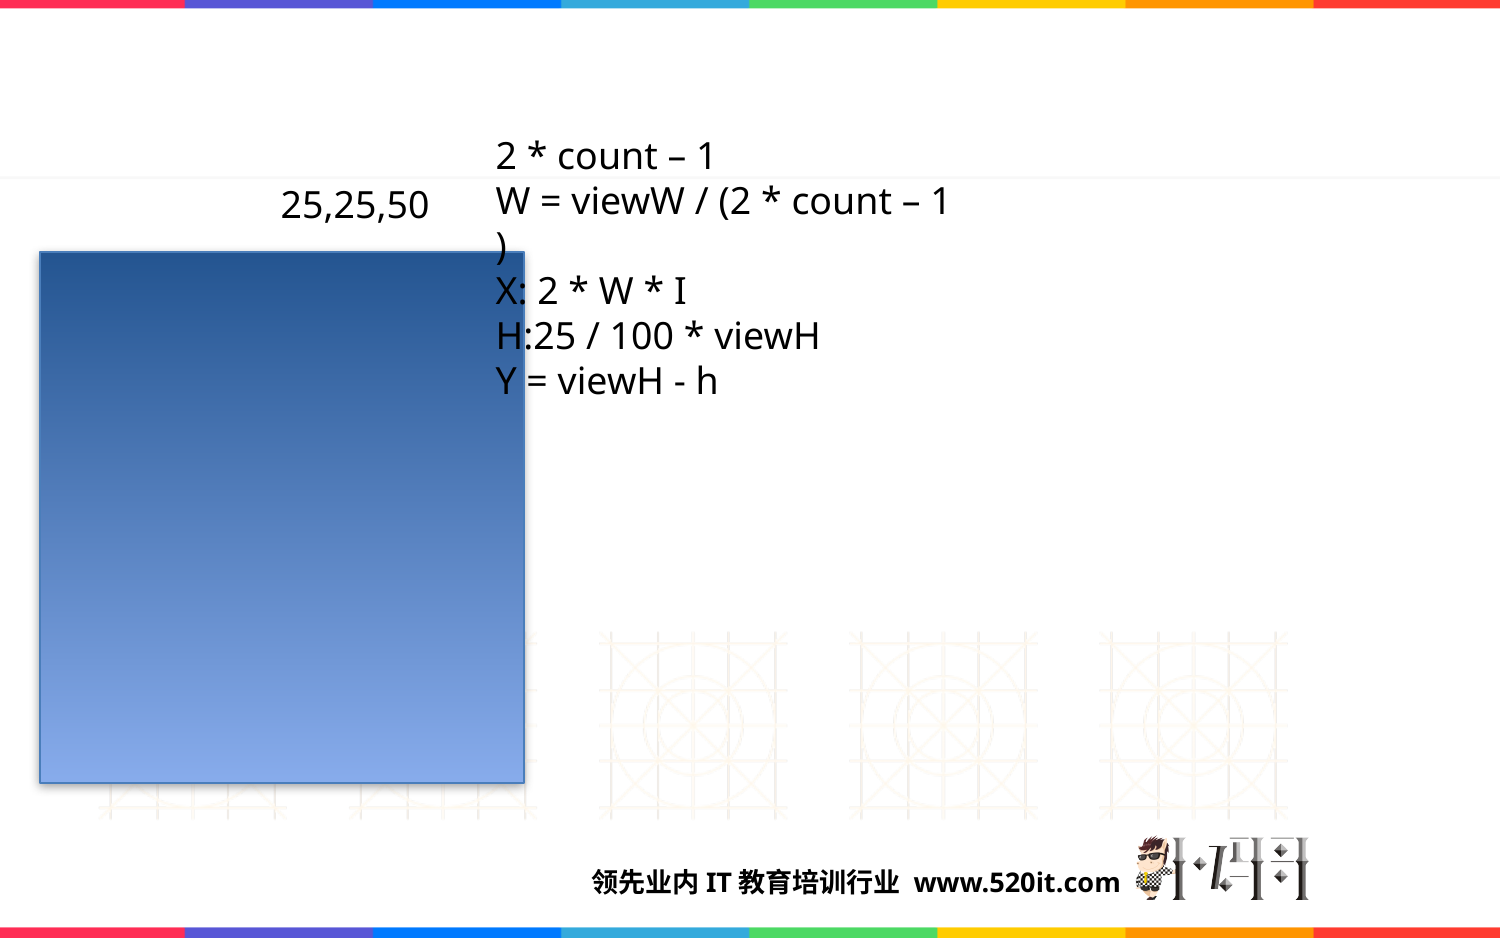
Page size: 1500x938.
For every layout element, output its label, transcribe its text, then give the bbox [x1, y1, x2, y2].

text_box [39, 251, 525, 784]
picture [0, 180, 1500, 938]
text_box 2 * count – 1 W = viewW / (2 * count – 1 ) X: 2 * W * I H:25 / 100 * viewH Y = viewH - h [480, 124, 1023, 410]
picture [0, 0, 1500, 176]
text_box 25,25,50 [265, 173, 445, 234]
